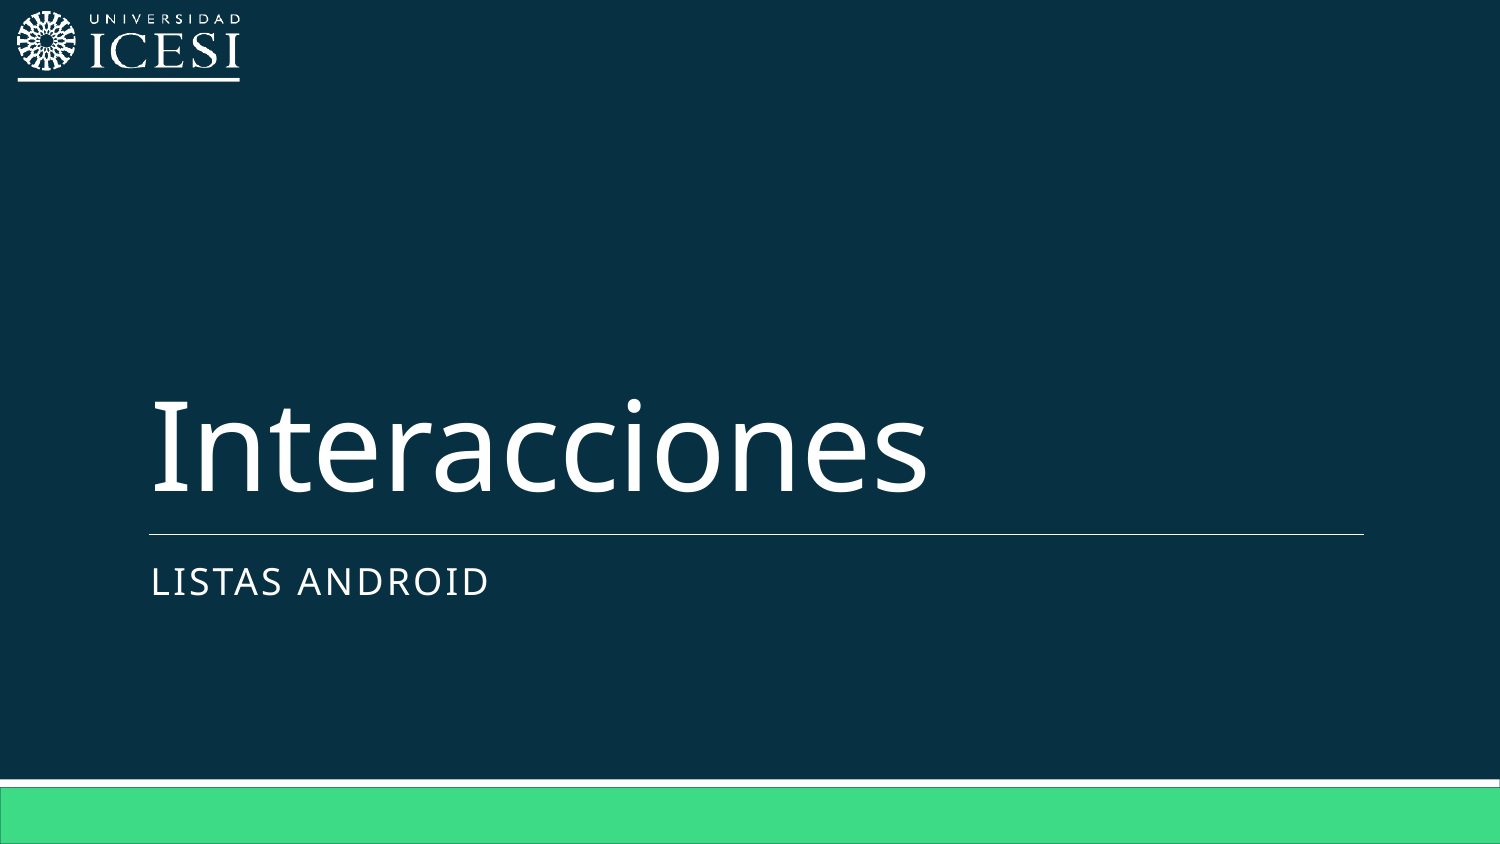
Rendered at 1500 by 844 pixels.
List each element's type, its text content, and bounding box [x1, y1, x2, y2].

subtitle LiSTAS Android [135, 548, 1373, 689]
title Interacciones [135, 93, 1373, 533]
picture [17, 11, 241, 82]
